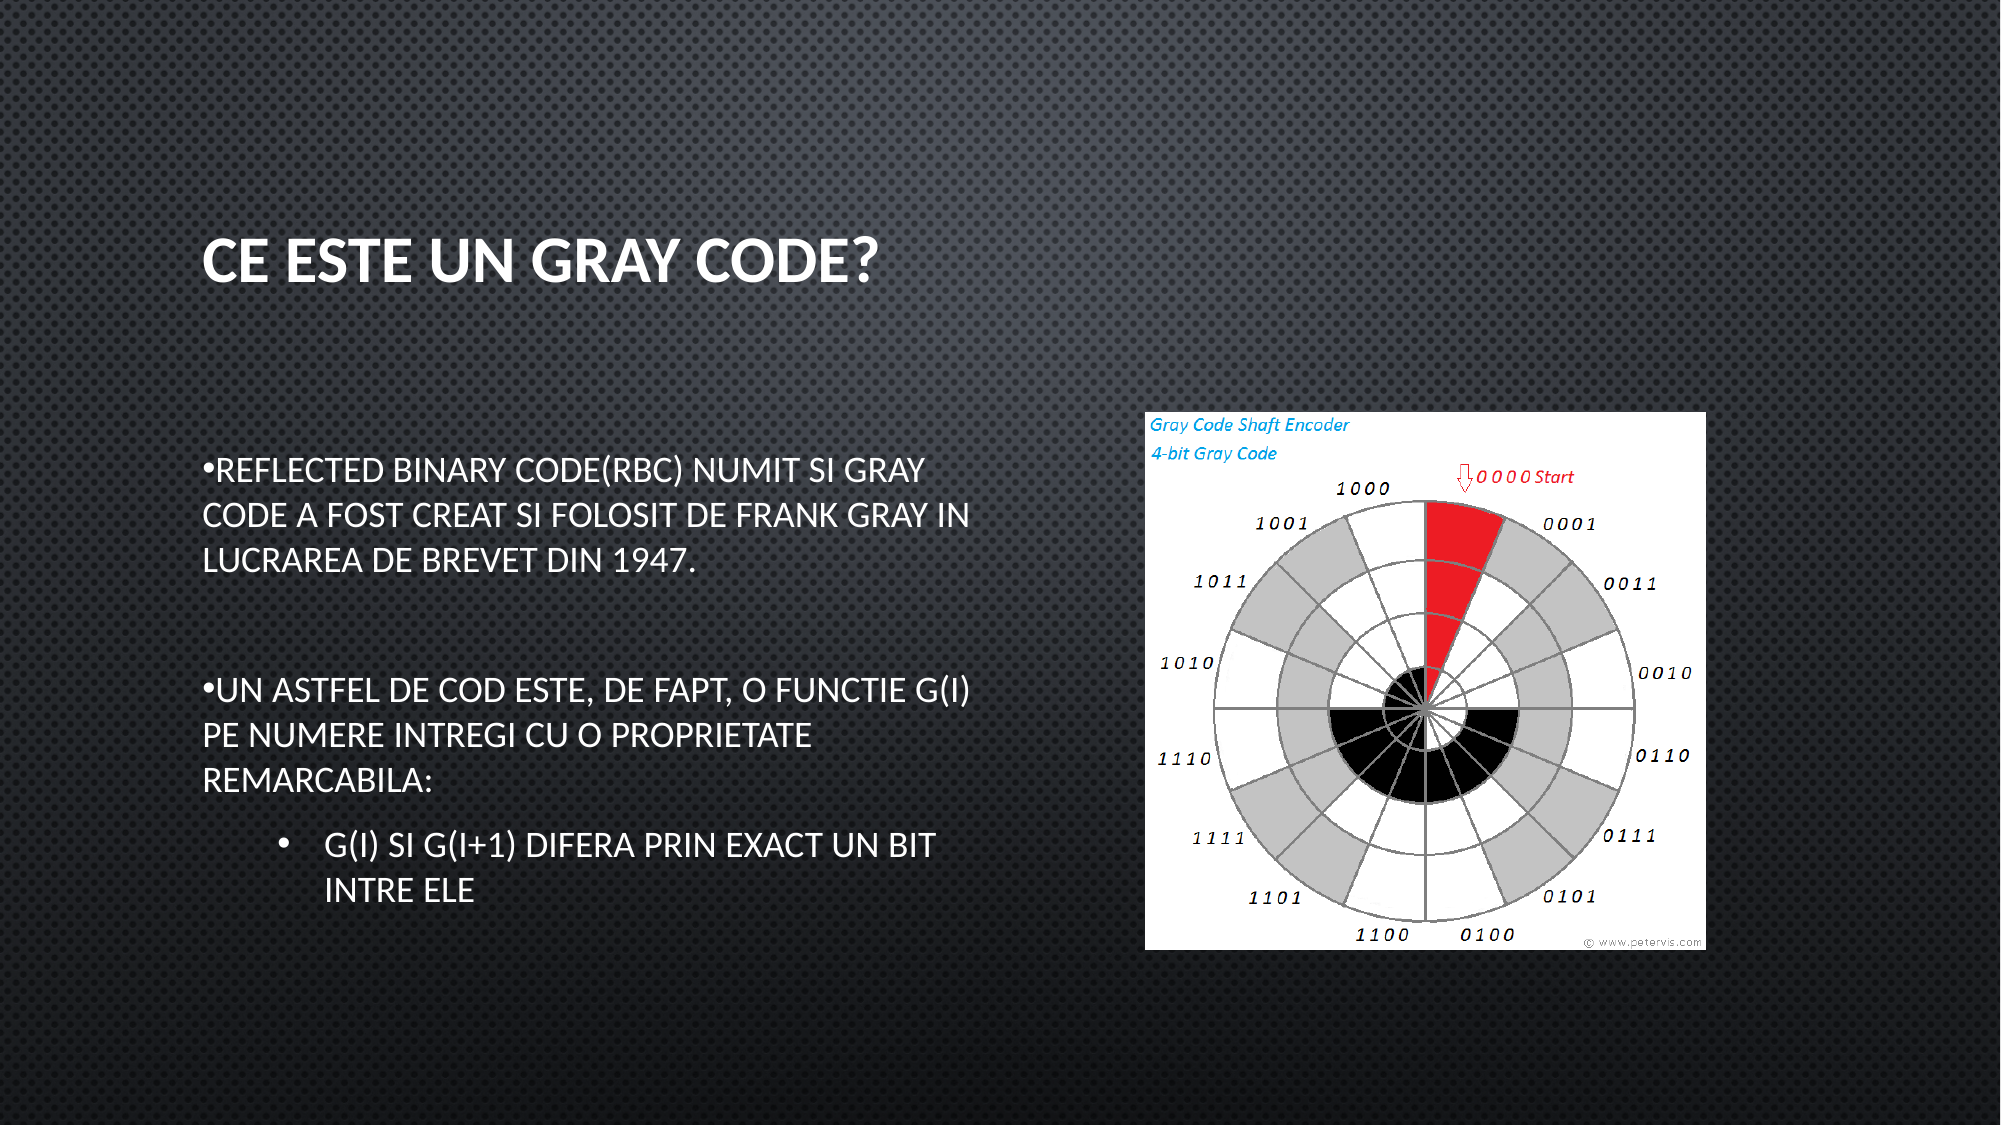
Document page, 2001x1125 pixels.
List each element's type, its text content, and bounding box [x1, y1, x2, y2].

title Ce este un gray code? [187, 99, 1813, 413]
text_box Reflected Binary Code(RBC) numit si Gray Code a fost creat si folosit de Frank Gray in lucrarea de brevet din 1947. Un astfel de cod este, de fapt, o functie G(i) pe numere intregi cu o proprietate remarcabila: G(i) si G(i+1) difera prin exact un bit intre ele [187, 437, 988, 950]
picture [1144, 412, 1706, 951]
